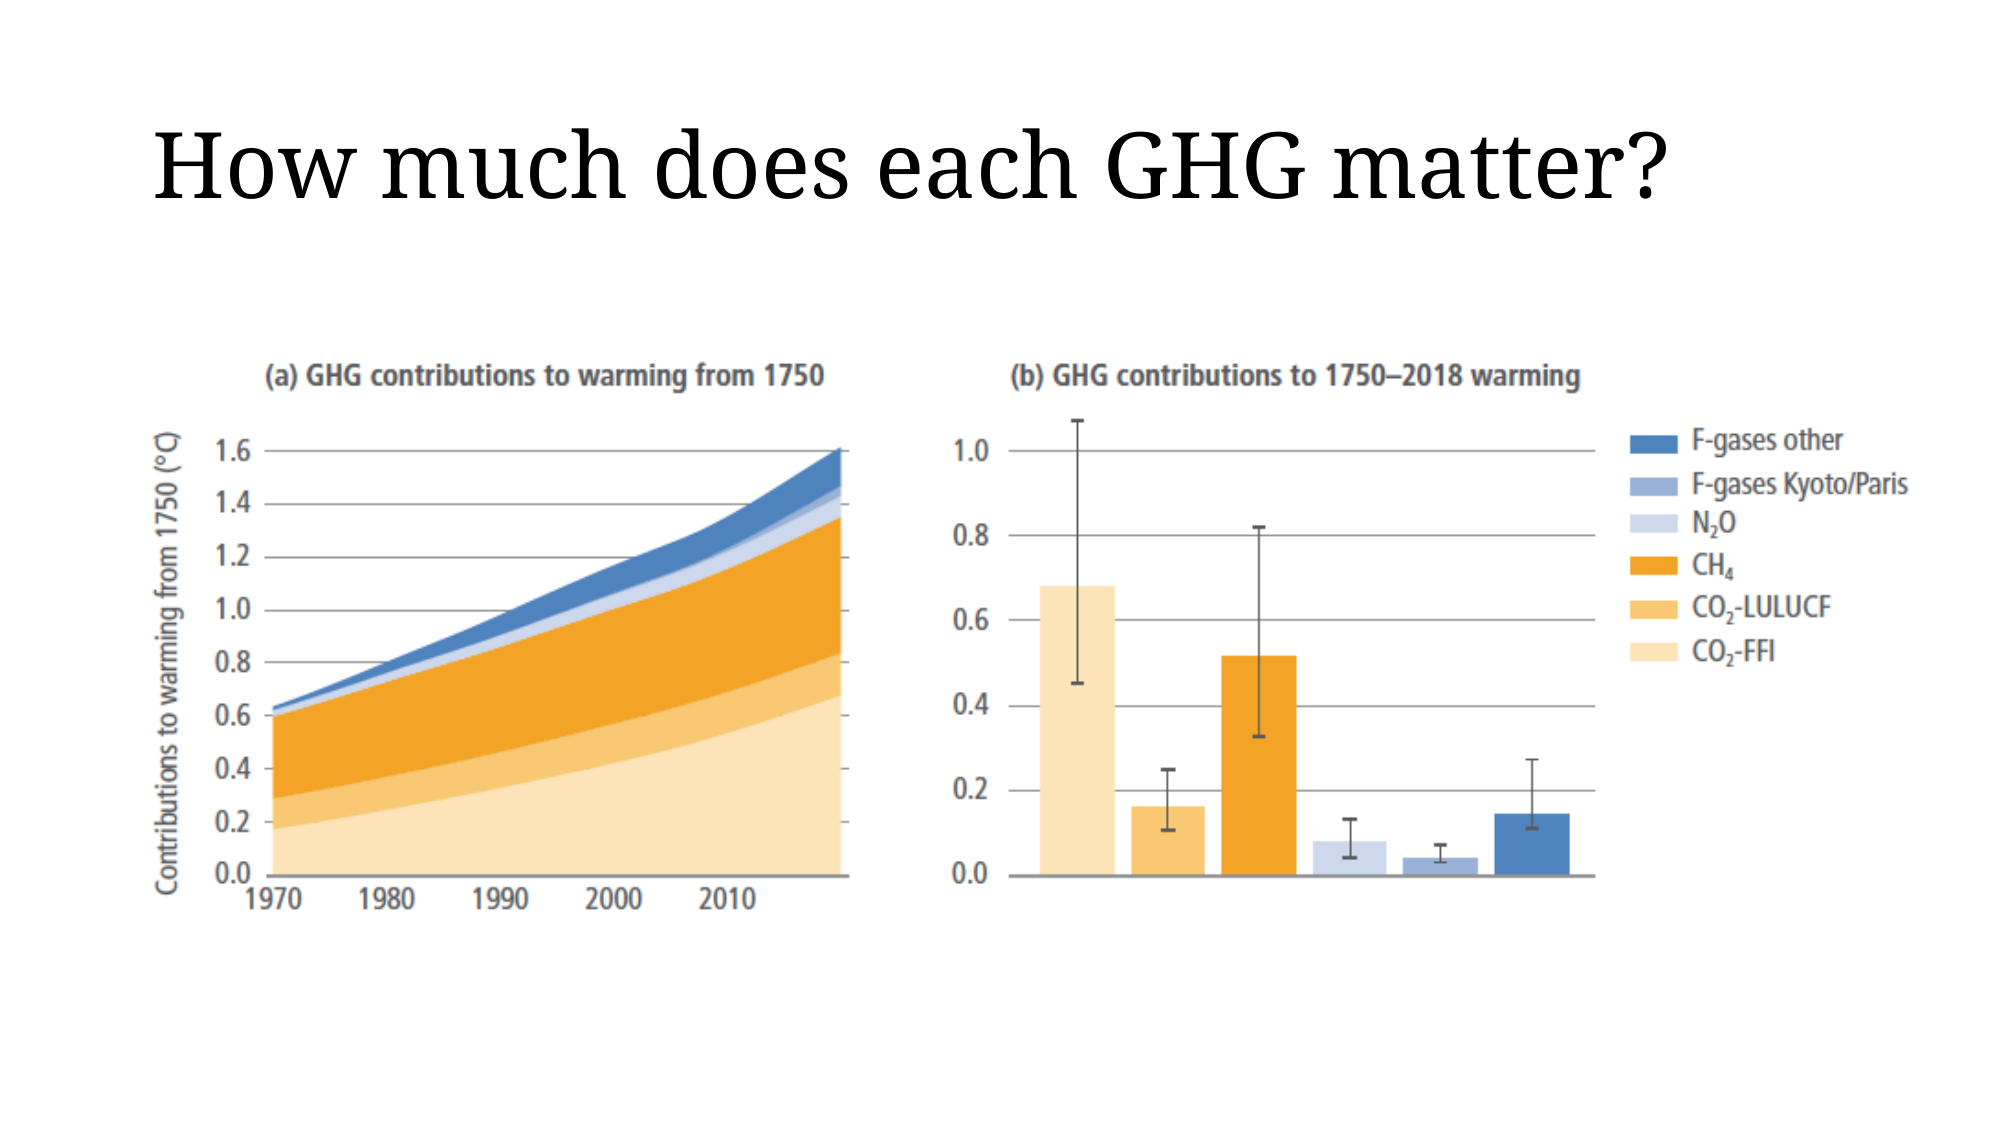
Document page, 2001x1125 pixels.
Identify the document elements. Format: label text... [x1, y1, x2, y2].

picture [56, 309, 1944, 950]
title How much does each GHG matter? [137, 59, 1863, 278]
